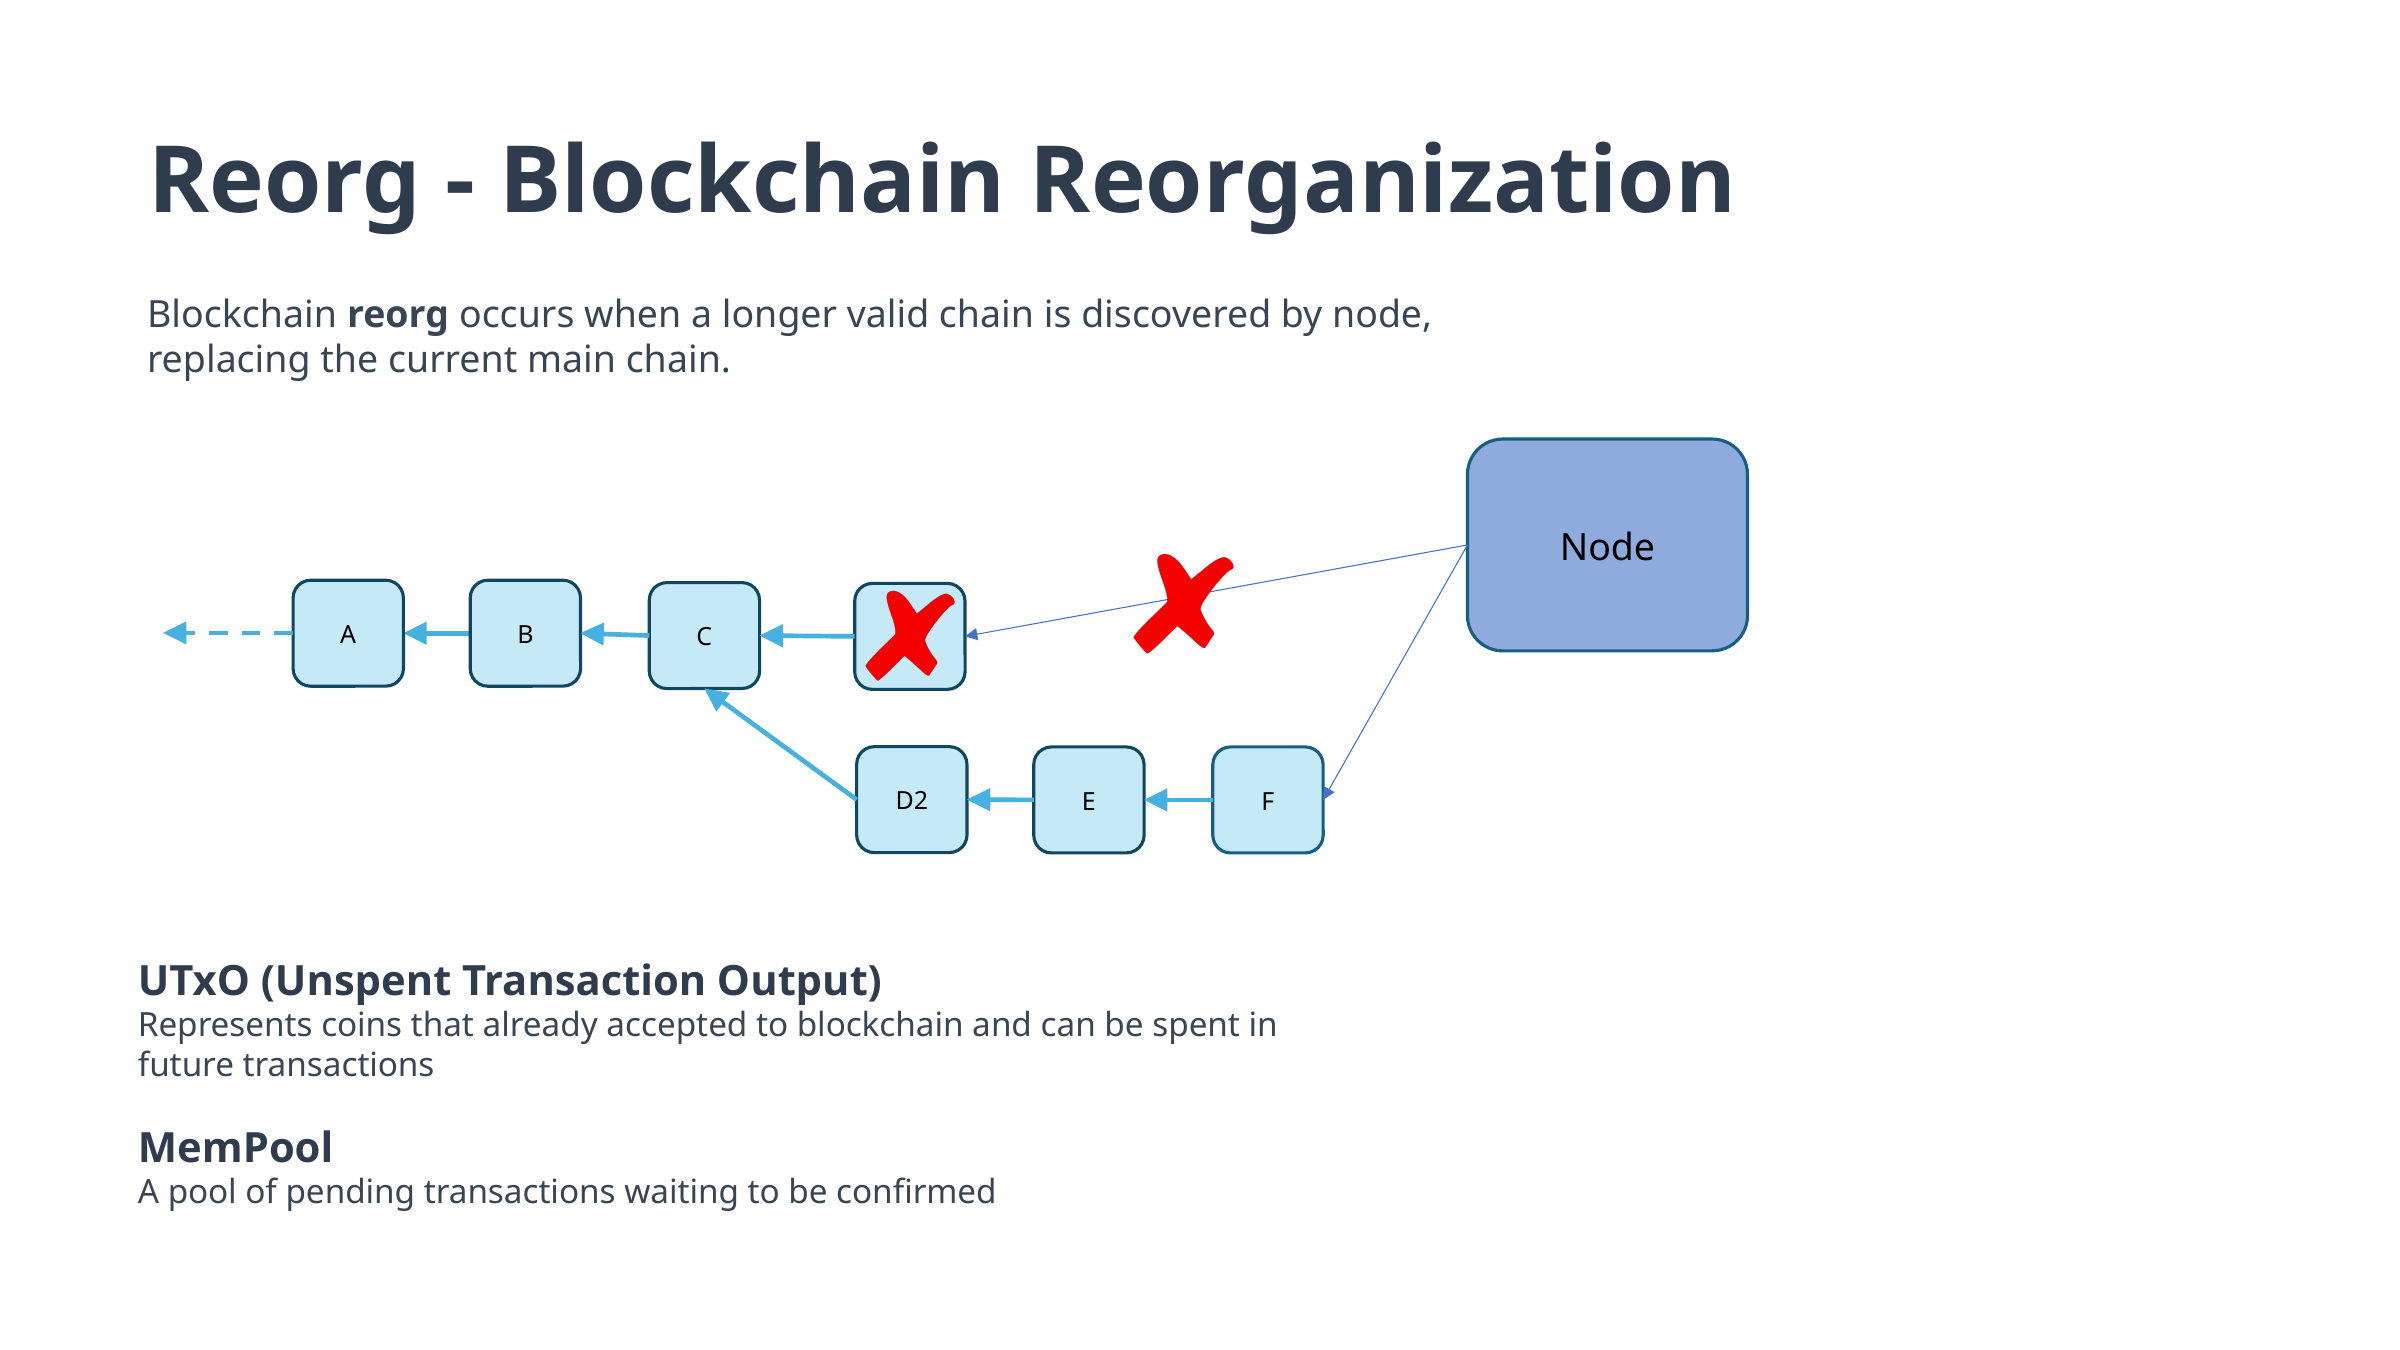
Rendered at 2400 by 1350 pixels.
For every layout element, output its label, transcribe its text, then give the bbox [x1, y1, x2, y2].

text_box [965, 544, 1468, 637]
text_box Blockchain reorg occurs when a longer valid chain is discovered by node, replacing the current main chain. [132, 282, 1456, 388]
text_box E [1033, 746, 1145, 853]
text_box A [293, 580, 404, 687]
text_box Reorg - Blockchain Reorganization [124, 114, 1685, 232]
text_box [1323, 637, 1468, 800]
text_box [123, 946, 1324, 1220]
text_box F [1212, 746, 1324, 853]
text_box D2 [856, 746, 968, 853]
text_box B [470, 580, 581, 687]
text_box C [649, 582, 760, 689]
text_box D1 [854, 585, 963, 690]
text_box Node [1467, 439, 1748, 651]
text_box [865, 553, 1234, 681]
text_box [704, 688, 857, 800]
